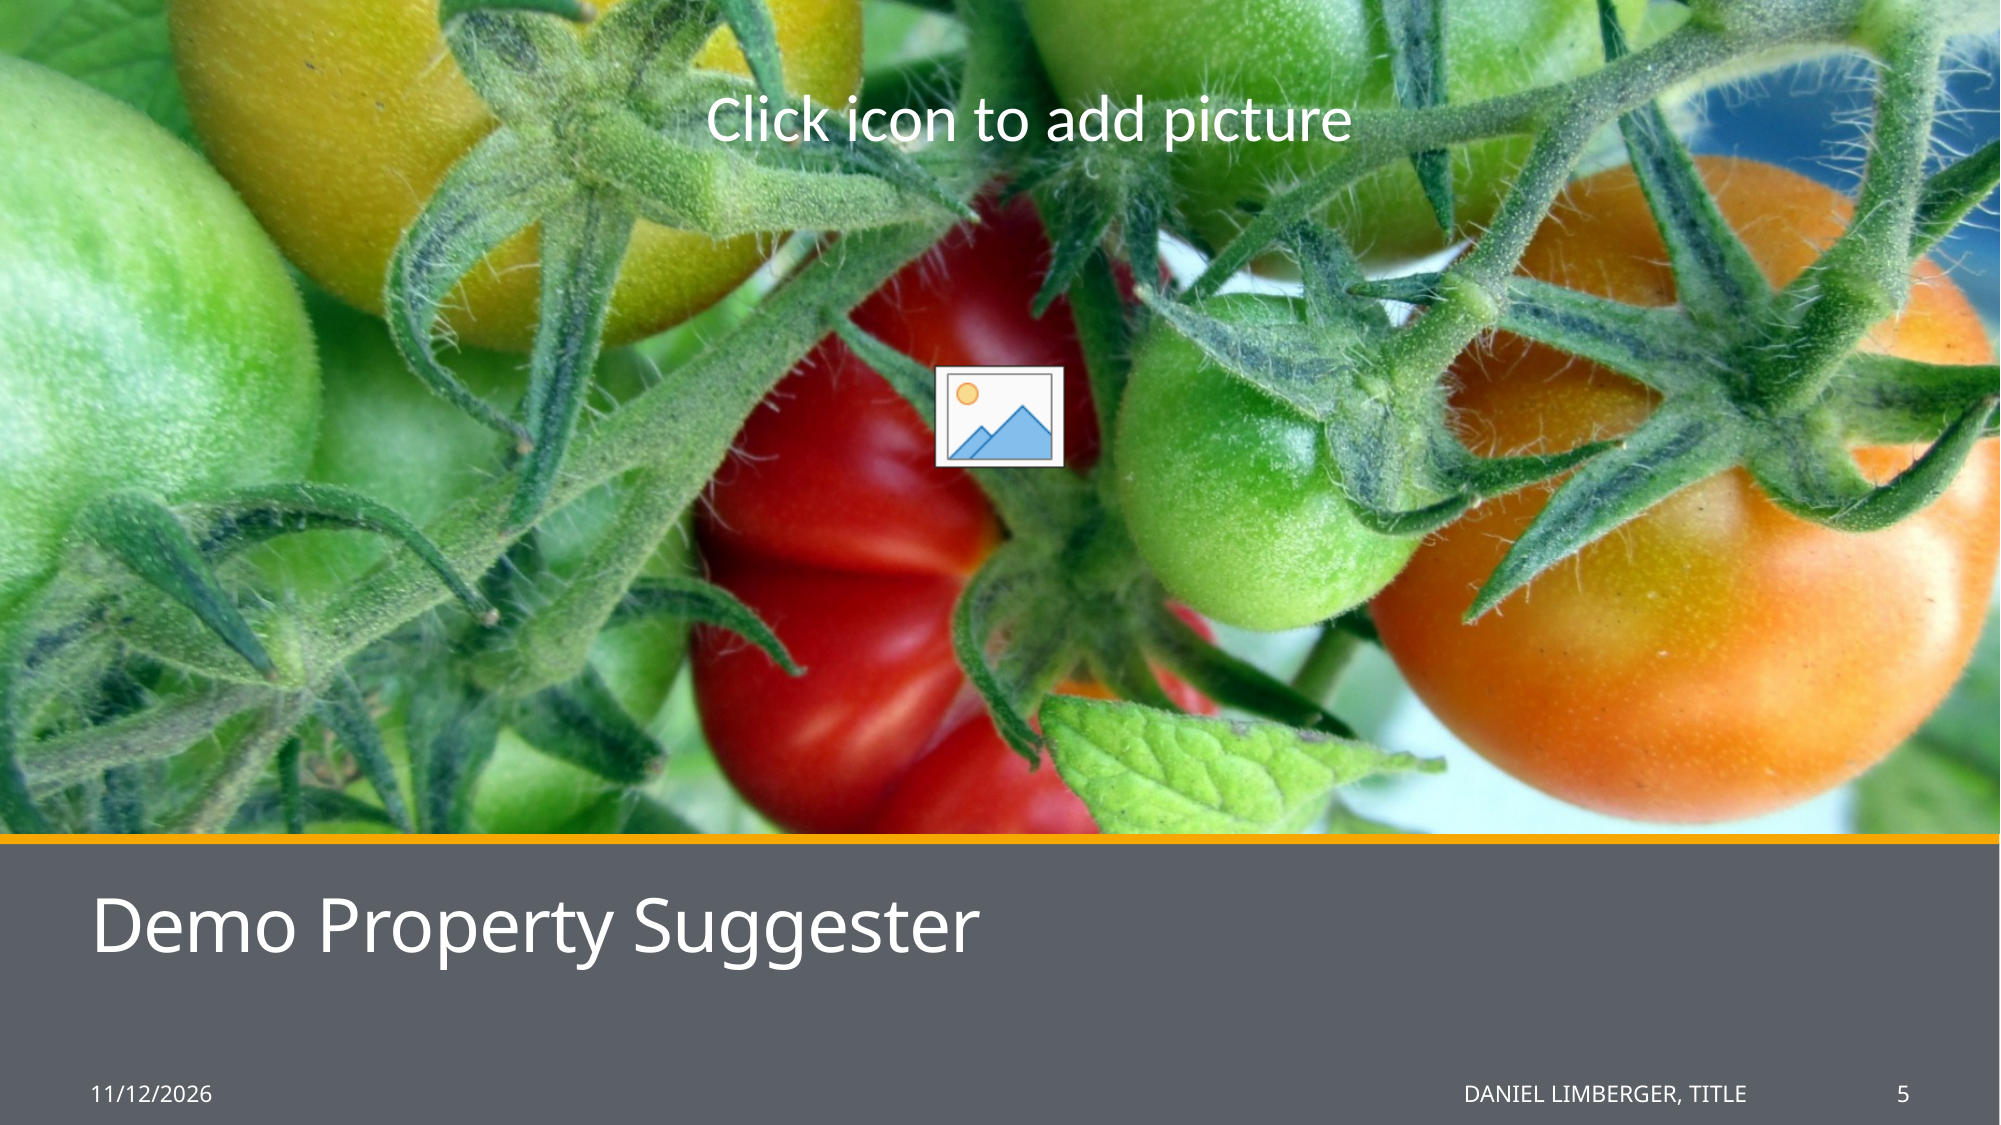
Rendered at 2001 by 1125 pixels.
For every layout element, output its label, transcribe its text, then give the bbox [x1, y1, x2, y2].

footer Daniel Limberger, Title [238, 1065, 1763, 1125]
picture [0, 0, 2000, 835]
slide_number 22-Jan-14 [75, 1065, 233, 1125]
slide_number 5 [1768, 1065, 1926, 1125]
title Demo Property Suggester [75, 845, 1926, 975]
